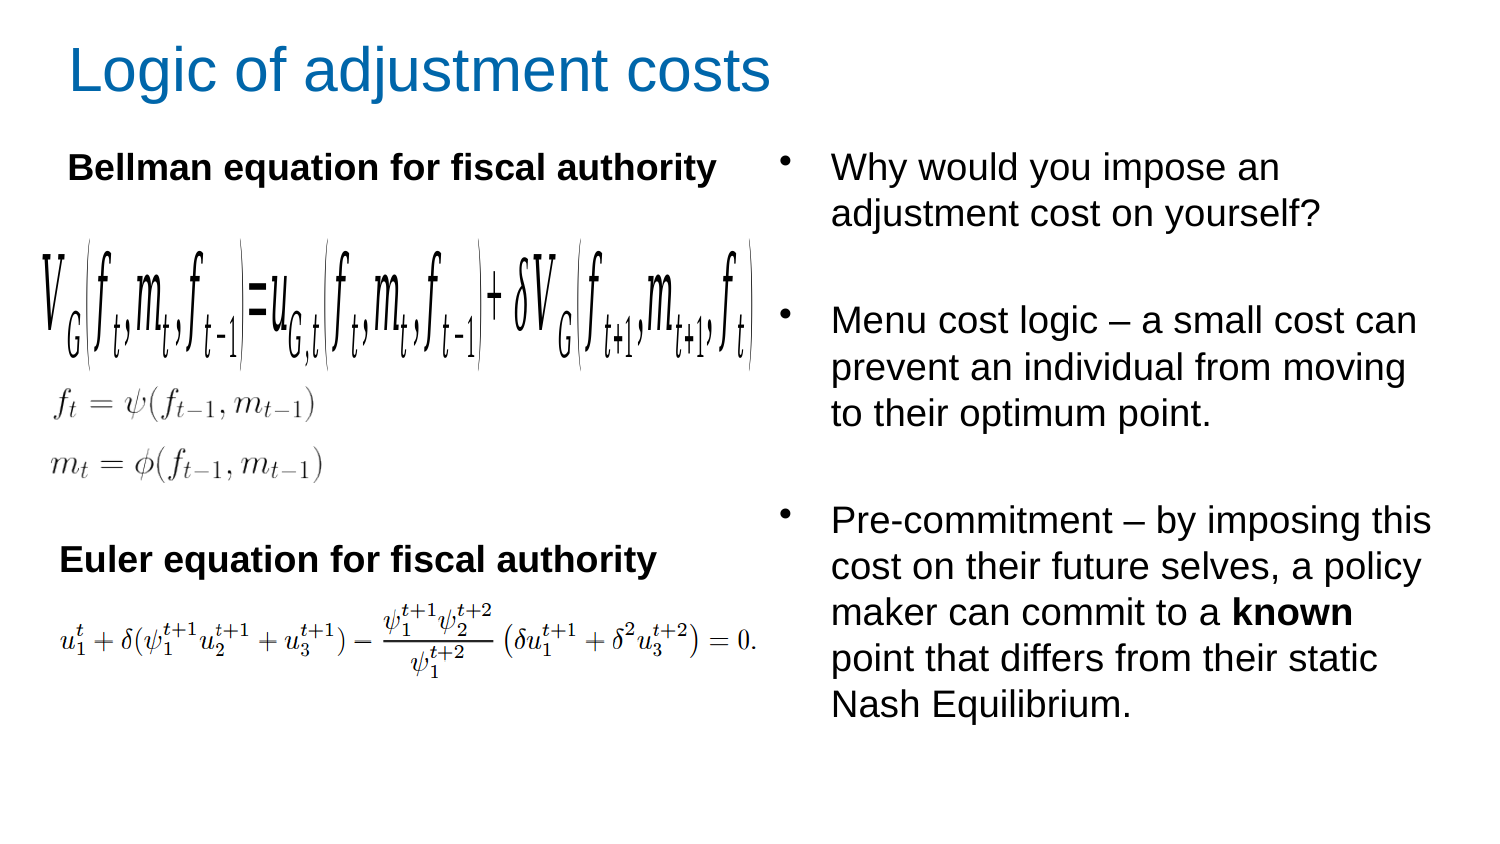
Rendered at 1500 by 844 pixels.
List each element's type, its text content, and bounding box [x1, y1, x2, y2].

text_box Bellman equation for fiscal authority [52, 135, 733, 196]
text_box Euler equation for fiscal authority [44, 527, 673, 588]
picture [43, 601, 789, 701]
list Why would you impose an adjustment cost on yourself? Menu cost logic – a small cost can prevent an individual from moving to their optimum point. Pre-commitment – by imposing this cost on their future selves, a policy maker can commit to a known point that differs from their static Nash Equilibrium. [764, 134, 1450, 737]
picture [52, 385, 314, 423]
picture [50, 446, 323, 483]
title Logic of adjustment costs [53, 23, 1450, 112]
